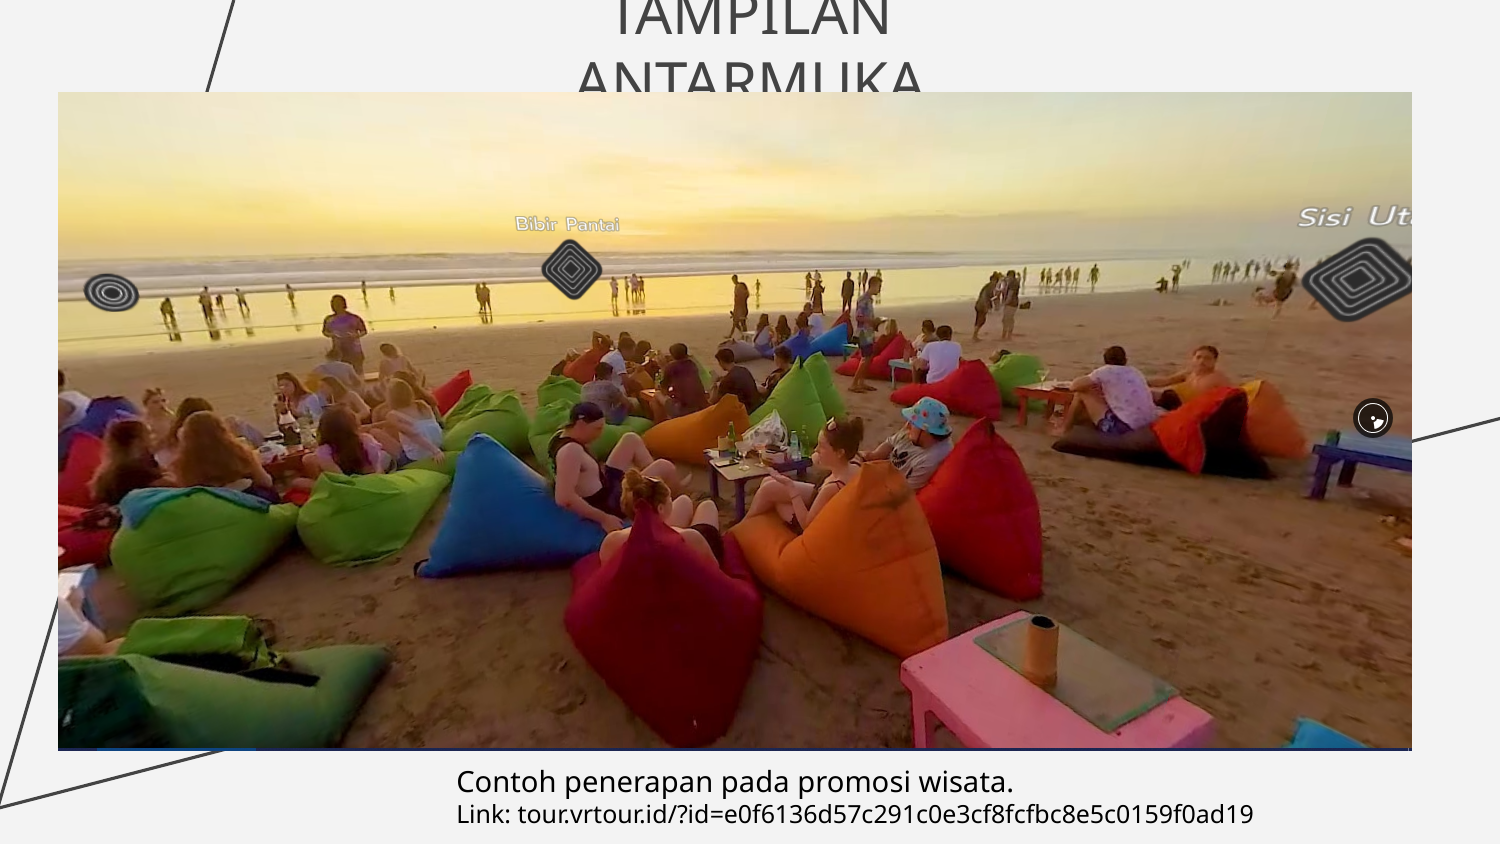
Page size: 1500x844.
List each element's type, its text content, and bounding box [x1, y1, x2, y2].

picture [57, 92, 1412, 751]
text_box Contoh penerapan pada promosi wisata. Link: tour.vrtour.id/?id=e0f6136d57c291c0e3cf8fcfbc8e5c0159f0ad19 [441, 759, 1270, 836]
title TAMPILAN ANTARMUKA [428, 0, 1072, 90]
